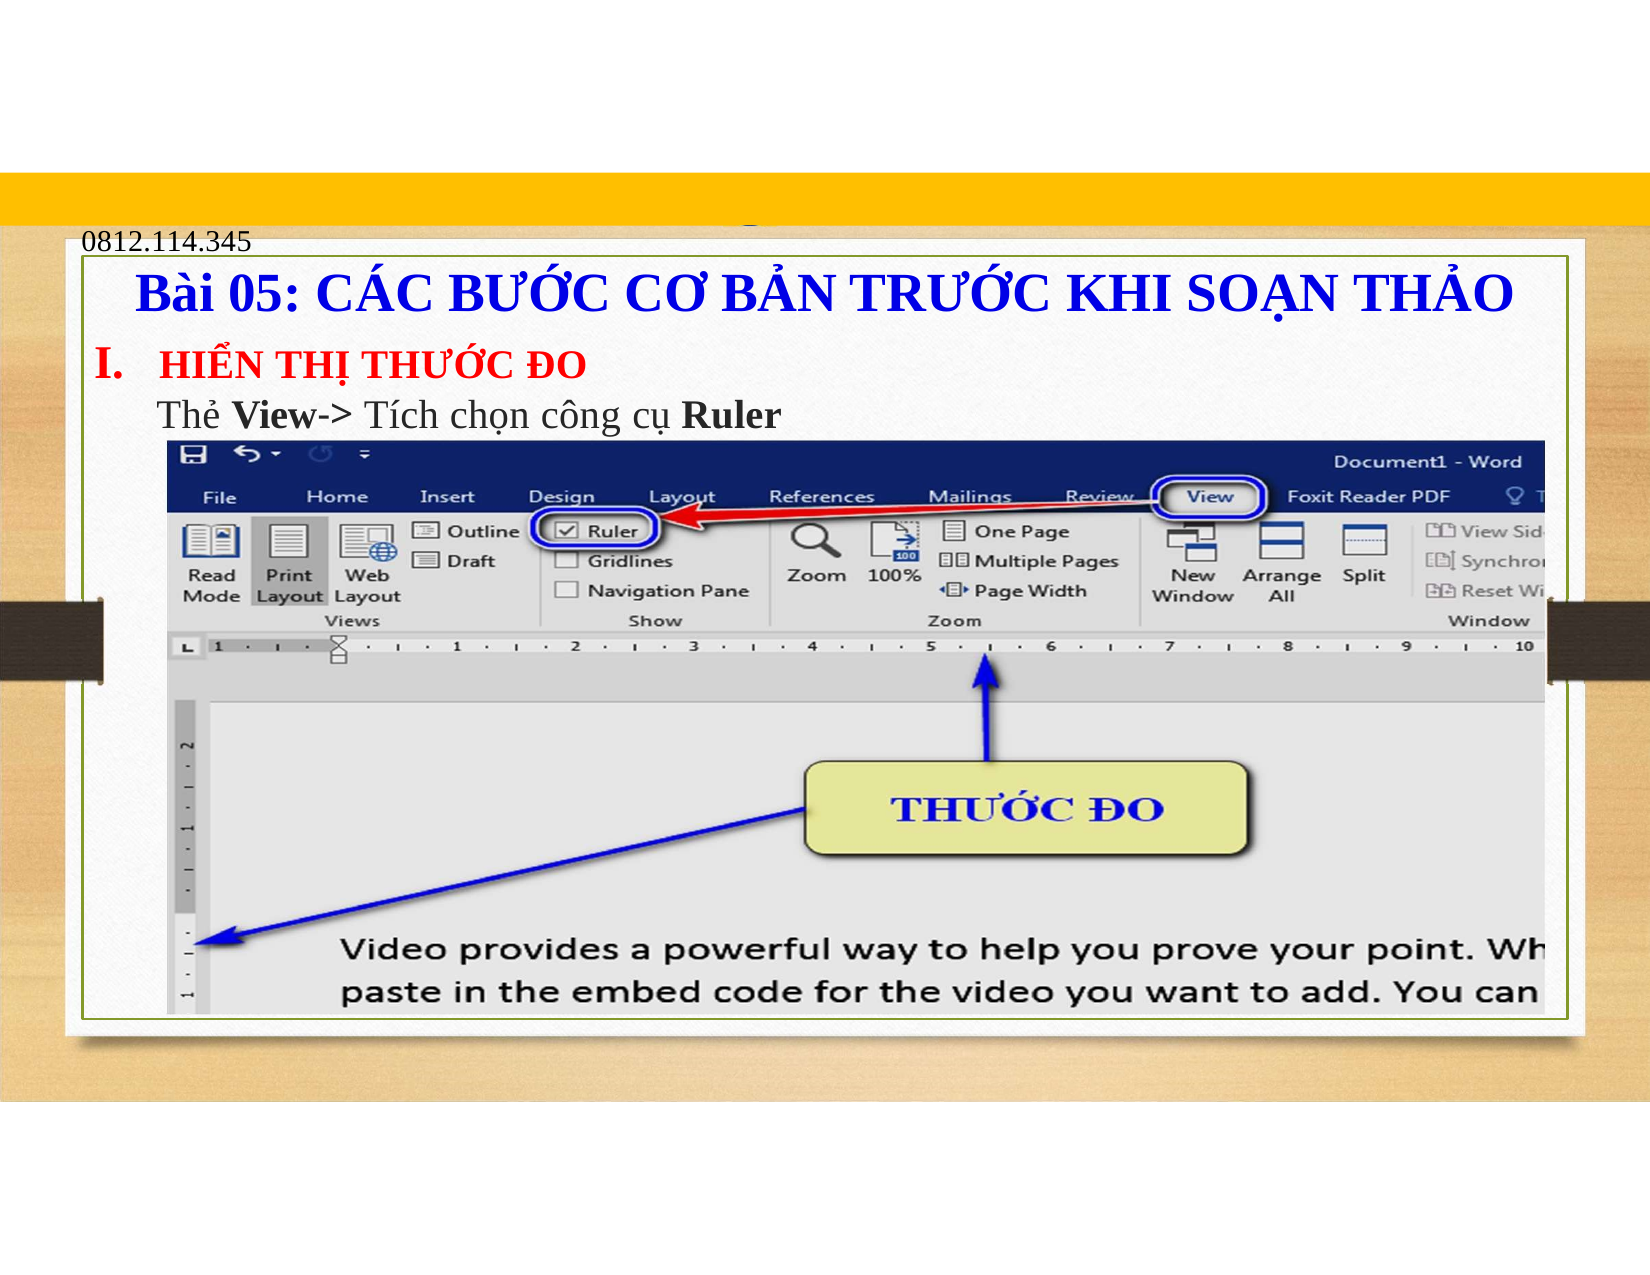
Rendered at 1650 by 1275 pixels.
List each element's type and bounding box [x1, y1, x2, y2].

text_box [722, 173, 1100, 228]
picture [0, 1016, 1650, 1102]
text_box [0, 173, 1650, 1016]
